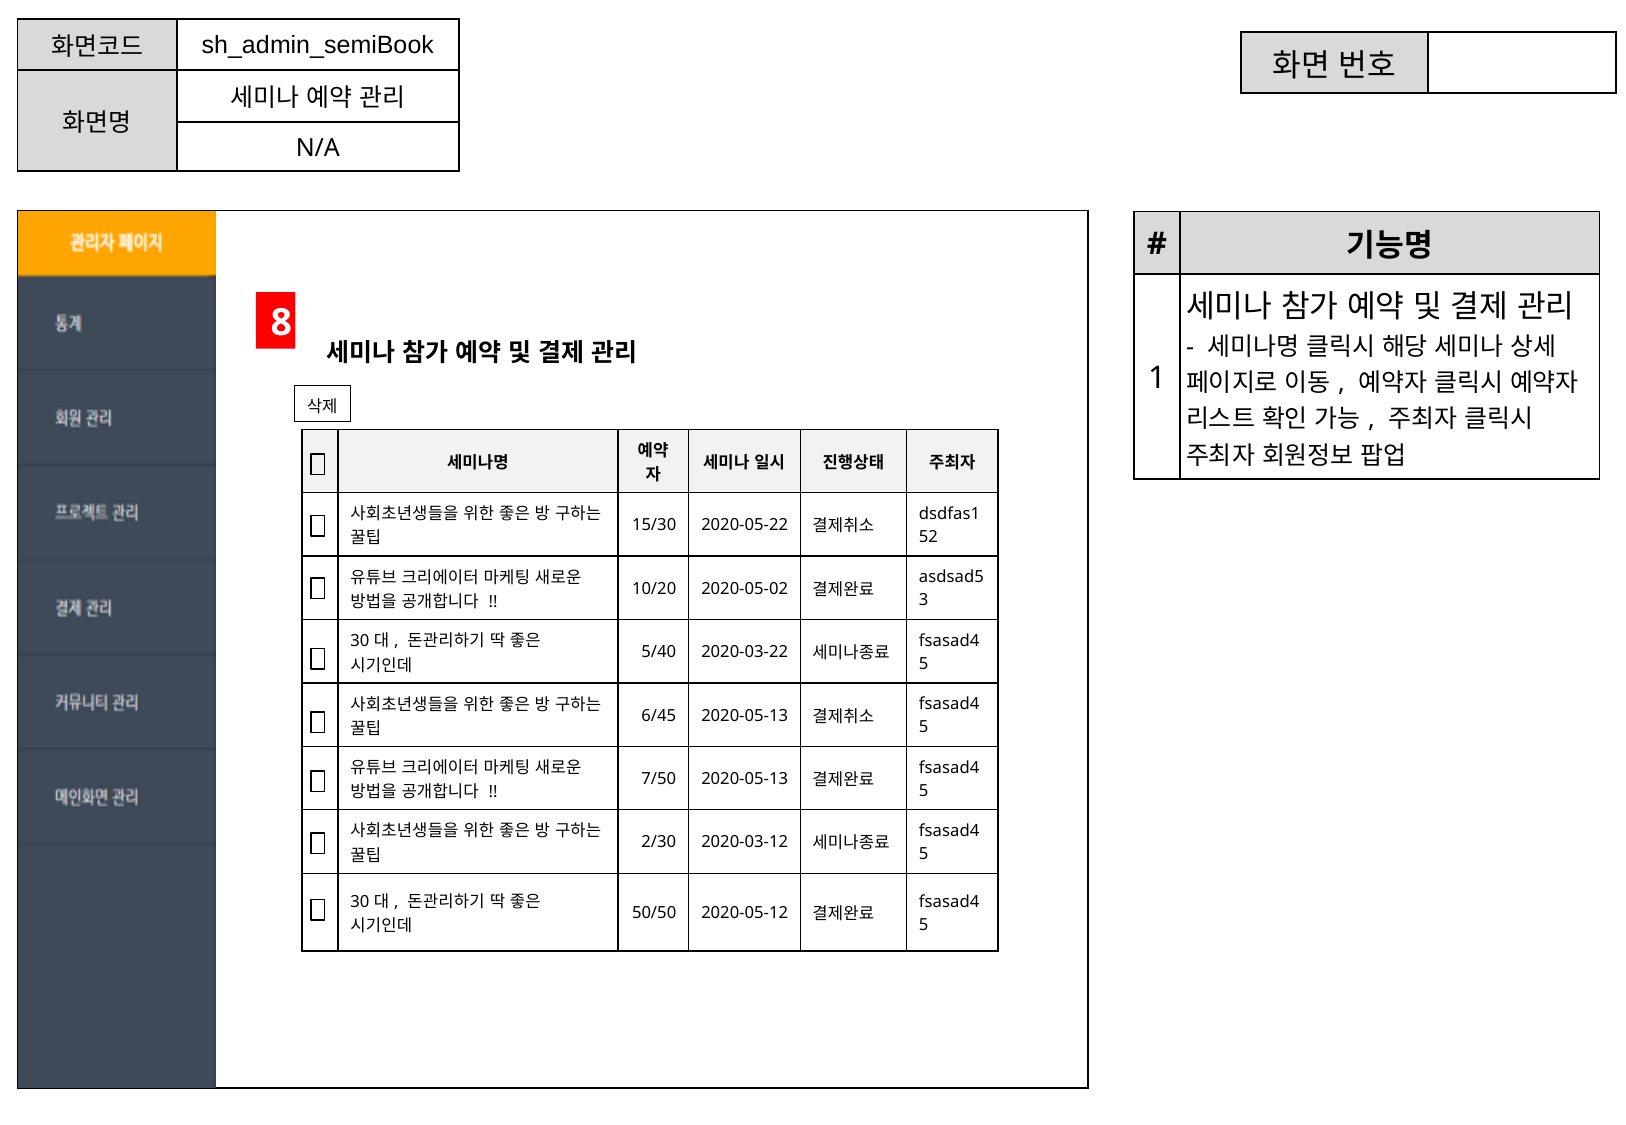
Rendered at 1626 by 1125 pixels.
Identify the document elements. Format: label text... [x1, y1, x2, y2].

table_cell 30대, 돈관리하기 딱 좋은 시기인데 [339, 620, 617, 682]
table_header 세미나명 [339, 430, 617, 492]
table_cell [303, 684, 337, 746]
text_box [309, 898, 327, 922]
table_cell 2020-05-13 [689, 684, 800, 746]
table_cell [303, 810, 337, 873]
table_cell [303, 620, 337, 682]
table_cell 2020-03-12 [689, 810, 800, 873]
table_cell 사회초년생들을 위한 좋은 방 구하는 꿀팁 [339, 493, 617, 555]
table_header 주최자 [907, 430, 997, 492]
table_cell 50/50 [619, 874, 688, 950]
table_cell 유튜브 크리에이터 마케팅 새로운 방법을 공개합니다 !! [339, 747, 617, 809]
table_cell 화면명 [18, 71, 176, 170]
text_box 세미나 참가 예약 및 결제 관리 [311, 329, 653, 375]
table_cell 사회초년생들을 위한 좋은 방 구하는 꿀팁 [339, 810, 617, 873]
table_cell dsdfas152 [907, 493, 997, 555]
table_cell 1 [1135, 275, 1179, 478]
table_header 세미나 일시 [689, 430, 800, 492]
table_cell 유튜브 크리에이터 마케팅 새로운 방법을 공개합니다 !! [339, 557, 617, 619]
table_header 기능명 [1181, 212, 1599, 273]
text_box 8 [254, 290, 297, 351]
text_box [309, 831, 327, 856]
table_cell fsasad45 [907, 684, 997, 746]
table_cell N/A [178, 123, 458, 170]
table_cell 2020-03-22 [689, 620, 800, 682]
table_cell 결제완료 [801, 557, 906, 619]
table_cell 결제취소 [801, 493, 906, 555]
table_cell asdsad53 [907, 557, 997, 619]
table_header 화면코드 [18, 20, 176, 69]
table_header 진행상태 [801, 430, 906, 492]
table_cell 2020-05-02 [689, 557, 800, 619]
table_cell 결제취소 [801, 684, 906, 746]
table_header # [1135, 212, 1179, 273]
table_header [217, 211, 1087, 1087]
table_cell 결제완료 [801, 874, 906, 950]
table_header sh_admin_semiBook [178, 20, 458, 69]
table_cell 2020-05-13 [689, 747, 800, 809]
table_cell [303, 557, 337, 619]
table_cell 5/40 [619, 620, 688, 682]
table_cell 6/45 [619, 684, 688, 746]
table_cell 세미나 예약 관리 [178, 71, 458, 121]
table_cell [303, 493, 337, 555]
table_cell fsasad45 [907, 810, 997, 873]
table_cell [303, 874, 337, 950]
table_header 화면 번호 [1242, 33, 1427, 92]
table_cell [303, 747, 337, 809]
table_header 삭제 [295, 386, 350, 421]
table_cell 세미나 참가 예약 및 결제 관리 - 세미나명 클릭시 해당 세미나 상세 페이지로 이동, 예약자 클릭시 예약자 리스트 확인 가능, 주최자 클릭시 주최자 회원정보 팝업 [1181, 275, 1599, 478]
text_box [309, 576, 327, 601]
text_box [309, 769, 327, 794]
table_cell 2020-05-22 [689, 493, 800, 555]
picture [18, 211, 216, 1089]
table_cell 결제완료 [801, 747, 906, 809]
table_header 예약자 [619, 430, 688, 492]
table_cell 15/30 [619, 493, 688, 555]
table_cell fsasad45 [907, 874, 997, 950]
table_cell 사회초년생들을 위한 좋은 방 구하는 꿀팁 [339, 684, 617, 746]
table_header [303, 430, 337, 492]
table_cell 2020-05-12 [689, 874, 800, 950]
text_box [309, 452, 327, 477]
table_cell fsasad45 [907, 620, 997, 682]
table_cell fsasad45 [907, 747, 997, 809]
table_cell 세미나종료 [801, 810, 906, 873]
table_cell 세미나종료 [801, 620, 906, 682]
table_cell 30대, 돈관리하기 딱 좋은 시기인데 [339, 874, 617, 950]
table_cell 10/20 [619, 557, 688, 619]
text_box [309, 710, 327, 735]
text_box [309, 647, 327, 671]
table_cell 2/30 [619, 810, 688, 873]
text_box [309, 513, 327, 538]
table_header [1429, 33, 1615, 92]
table_cell 7/50 [619, 747, 688, 809]
